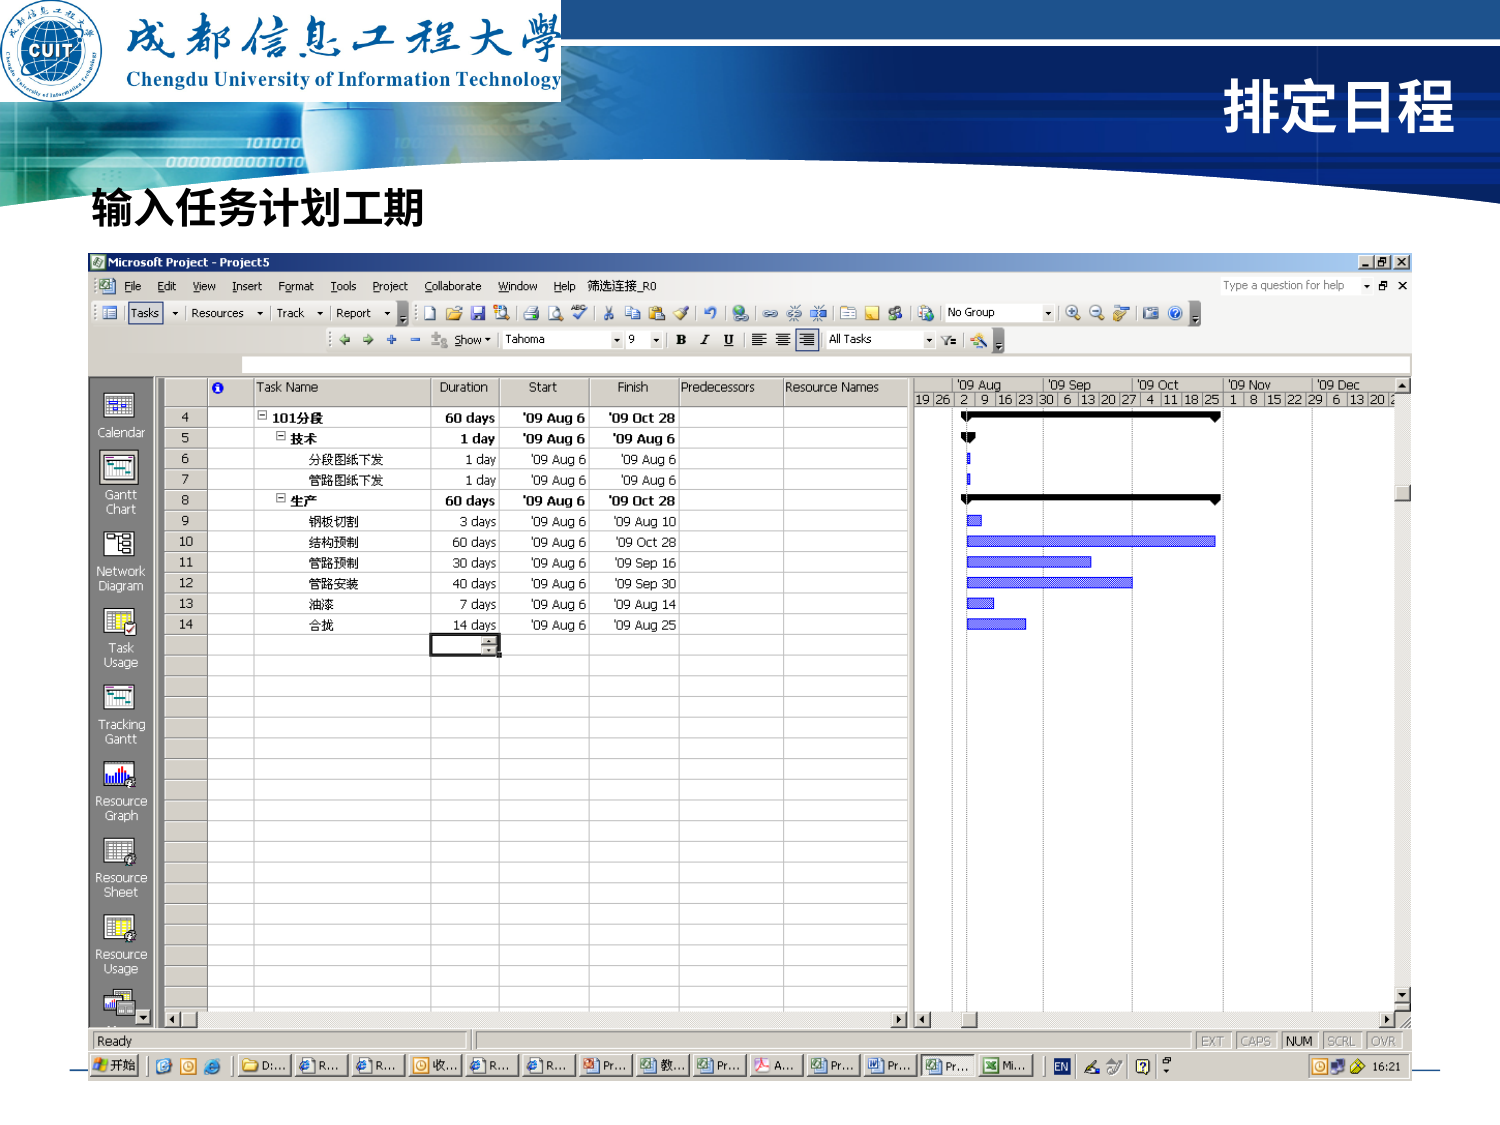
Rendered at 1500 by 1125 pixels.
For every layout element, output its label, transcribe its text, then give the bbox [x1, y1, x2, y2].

title 排定日程 [182, 54, 1471, 155]
picture [88, 253, 1412, 1081]
picture [0, 0, 1500, 206]
list 输入任务计划工期 [76, 184, 1412, 244]
